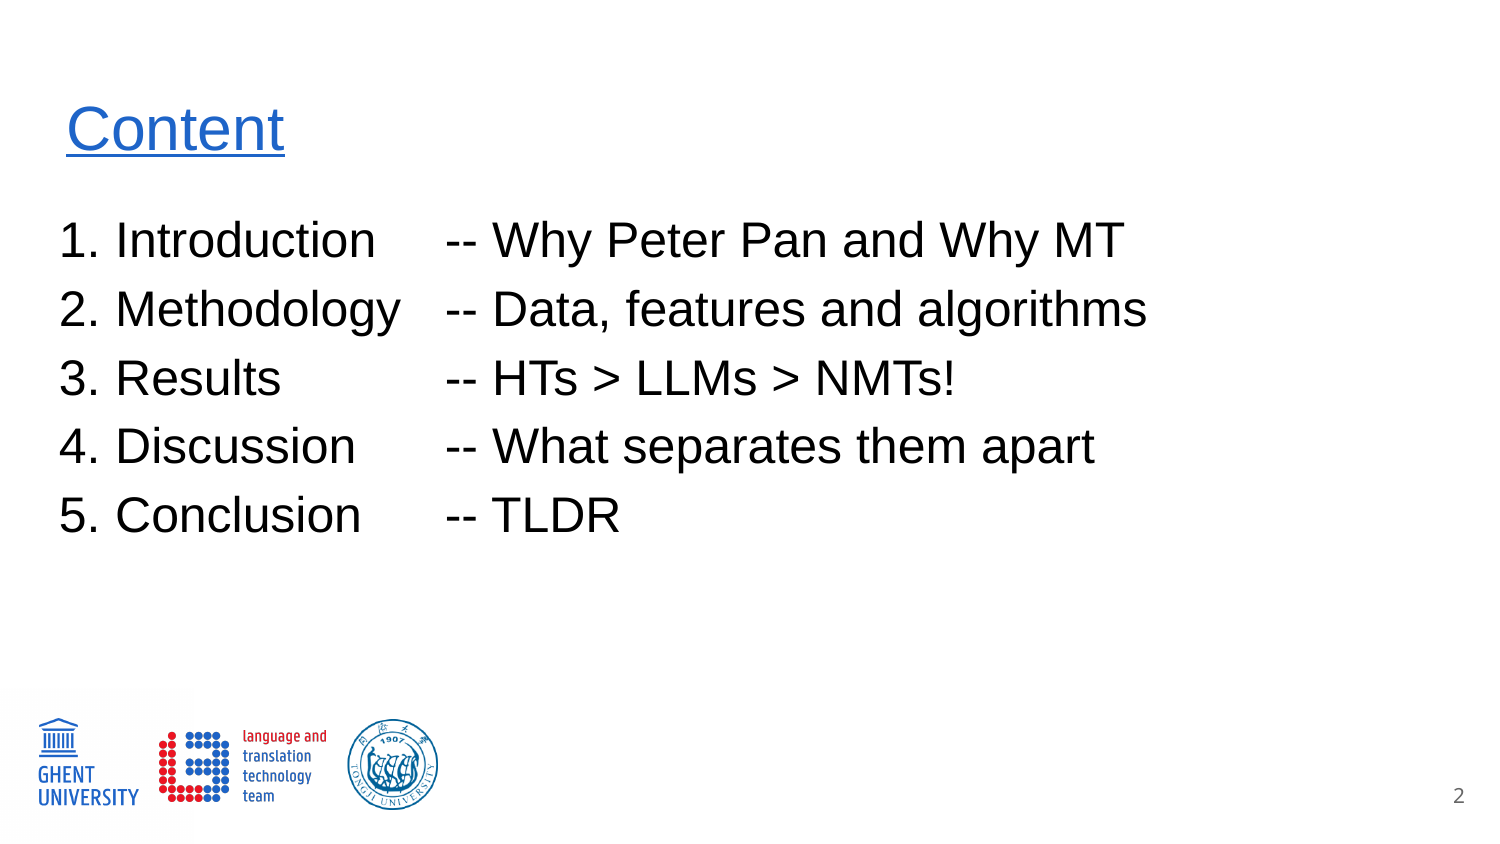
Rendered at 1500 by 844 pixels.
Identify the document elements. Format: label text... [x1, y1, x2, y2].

text_box -- Why Peter Pan and Why MT -- Data, features and algorithms -- HTs > LLMs > NMTs! -- What separates them apart -- TLDR [429, 183, 1397, 583]
title Content [51, 72, 1449, 167]
picture [0, 688, 326, 844]
list Introduction Methodology Results Discussion Conclusion [43, 183, 475, 643]
slide_number 2 [1389, 764, 1480, 830]
picture [332, 697, 451, 838]
